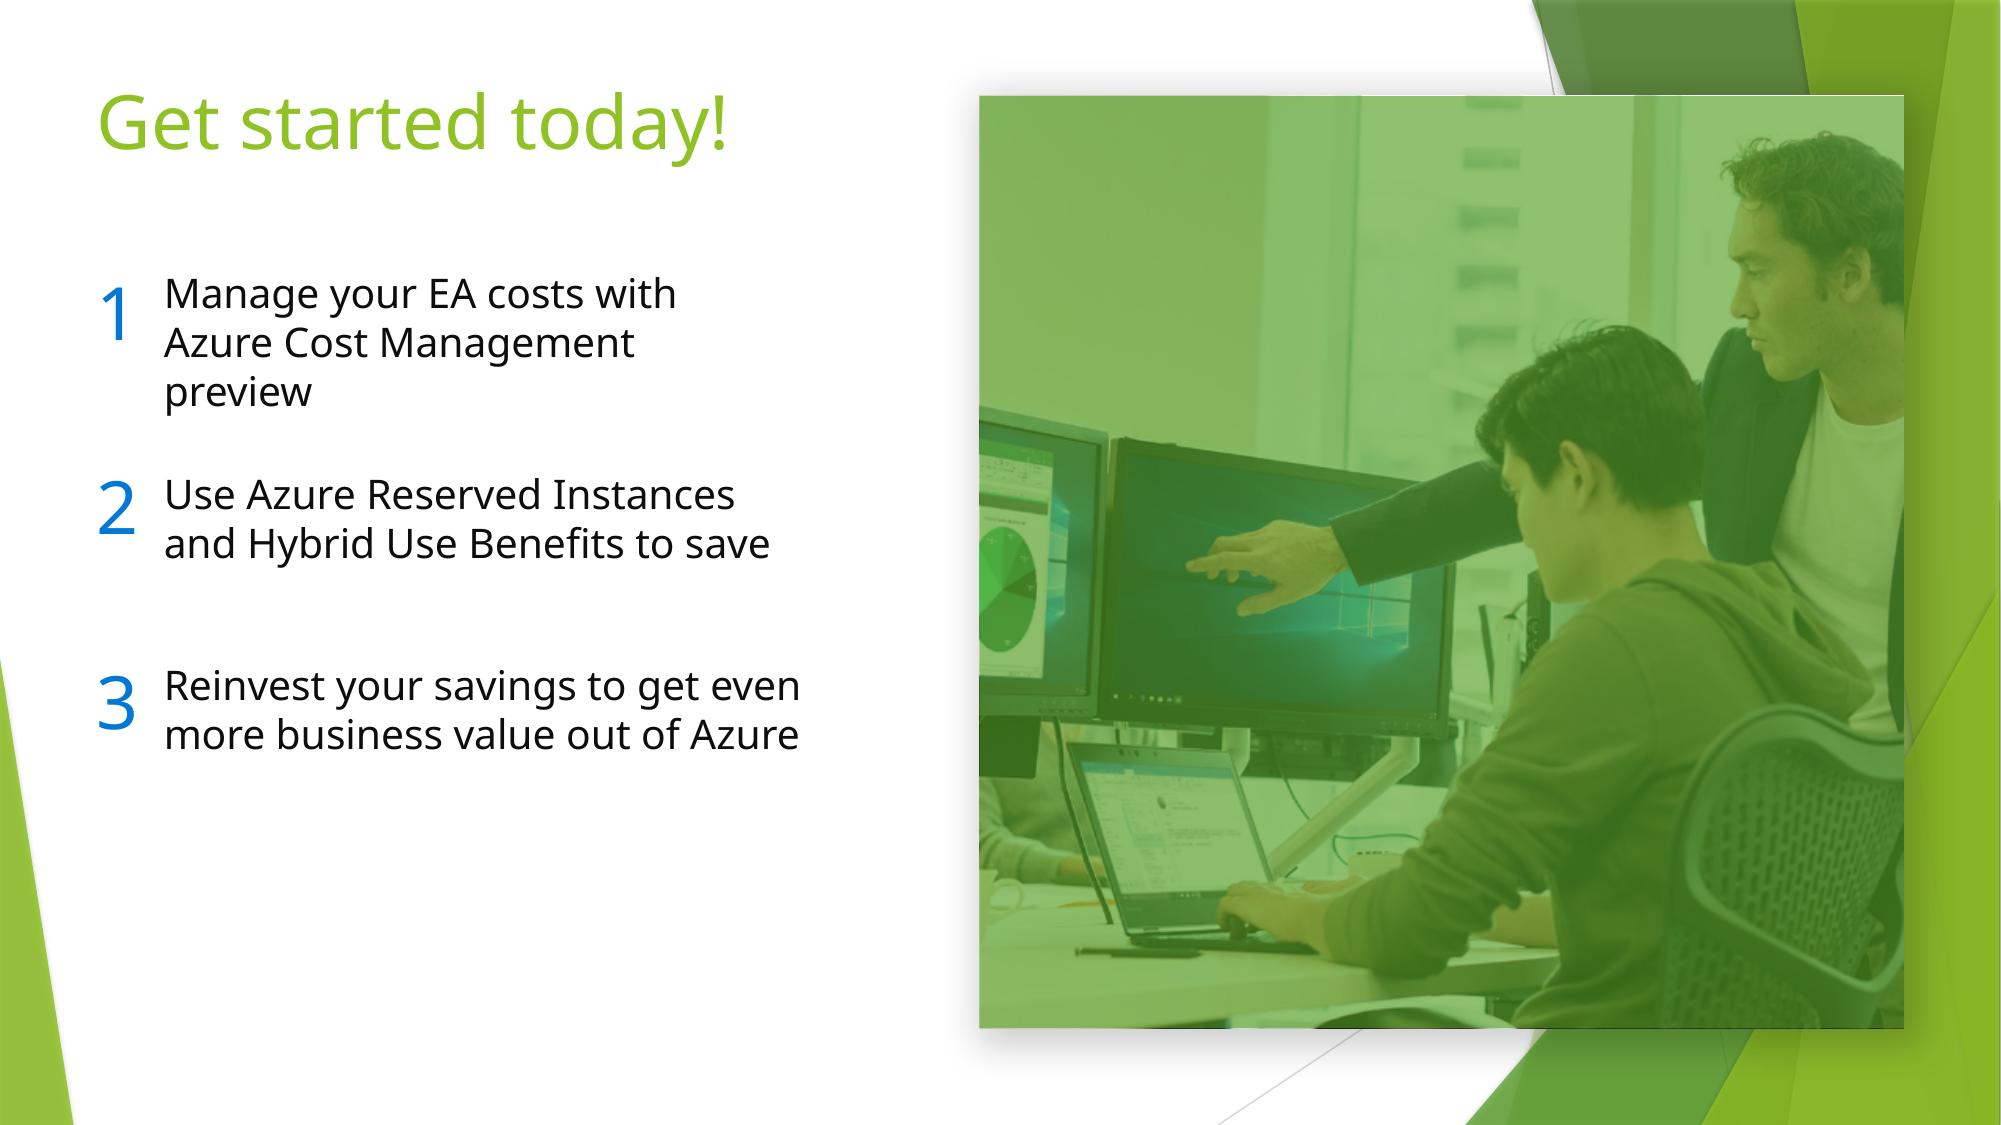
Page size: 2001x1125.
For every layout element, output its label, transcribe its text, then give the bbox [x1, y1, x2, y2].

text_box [95, 444, 824, 593]
title Get started today! [96, 75, 1004, 257]
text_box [95, 635, 891, 784]
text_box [95, 243, 824, 392]
picture [978, 95, 1904, 1029]
